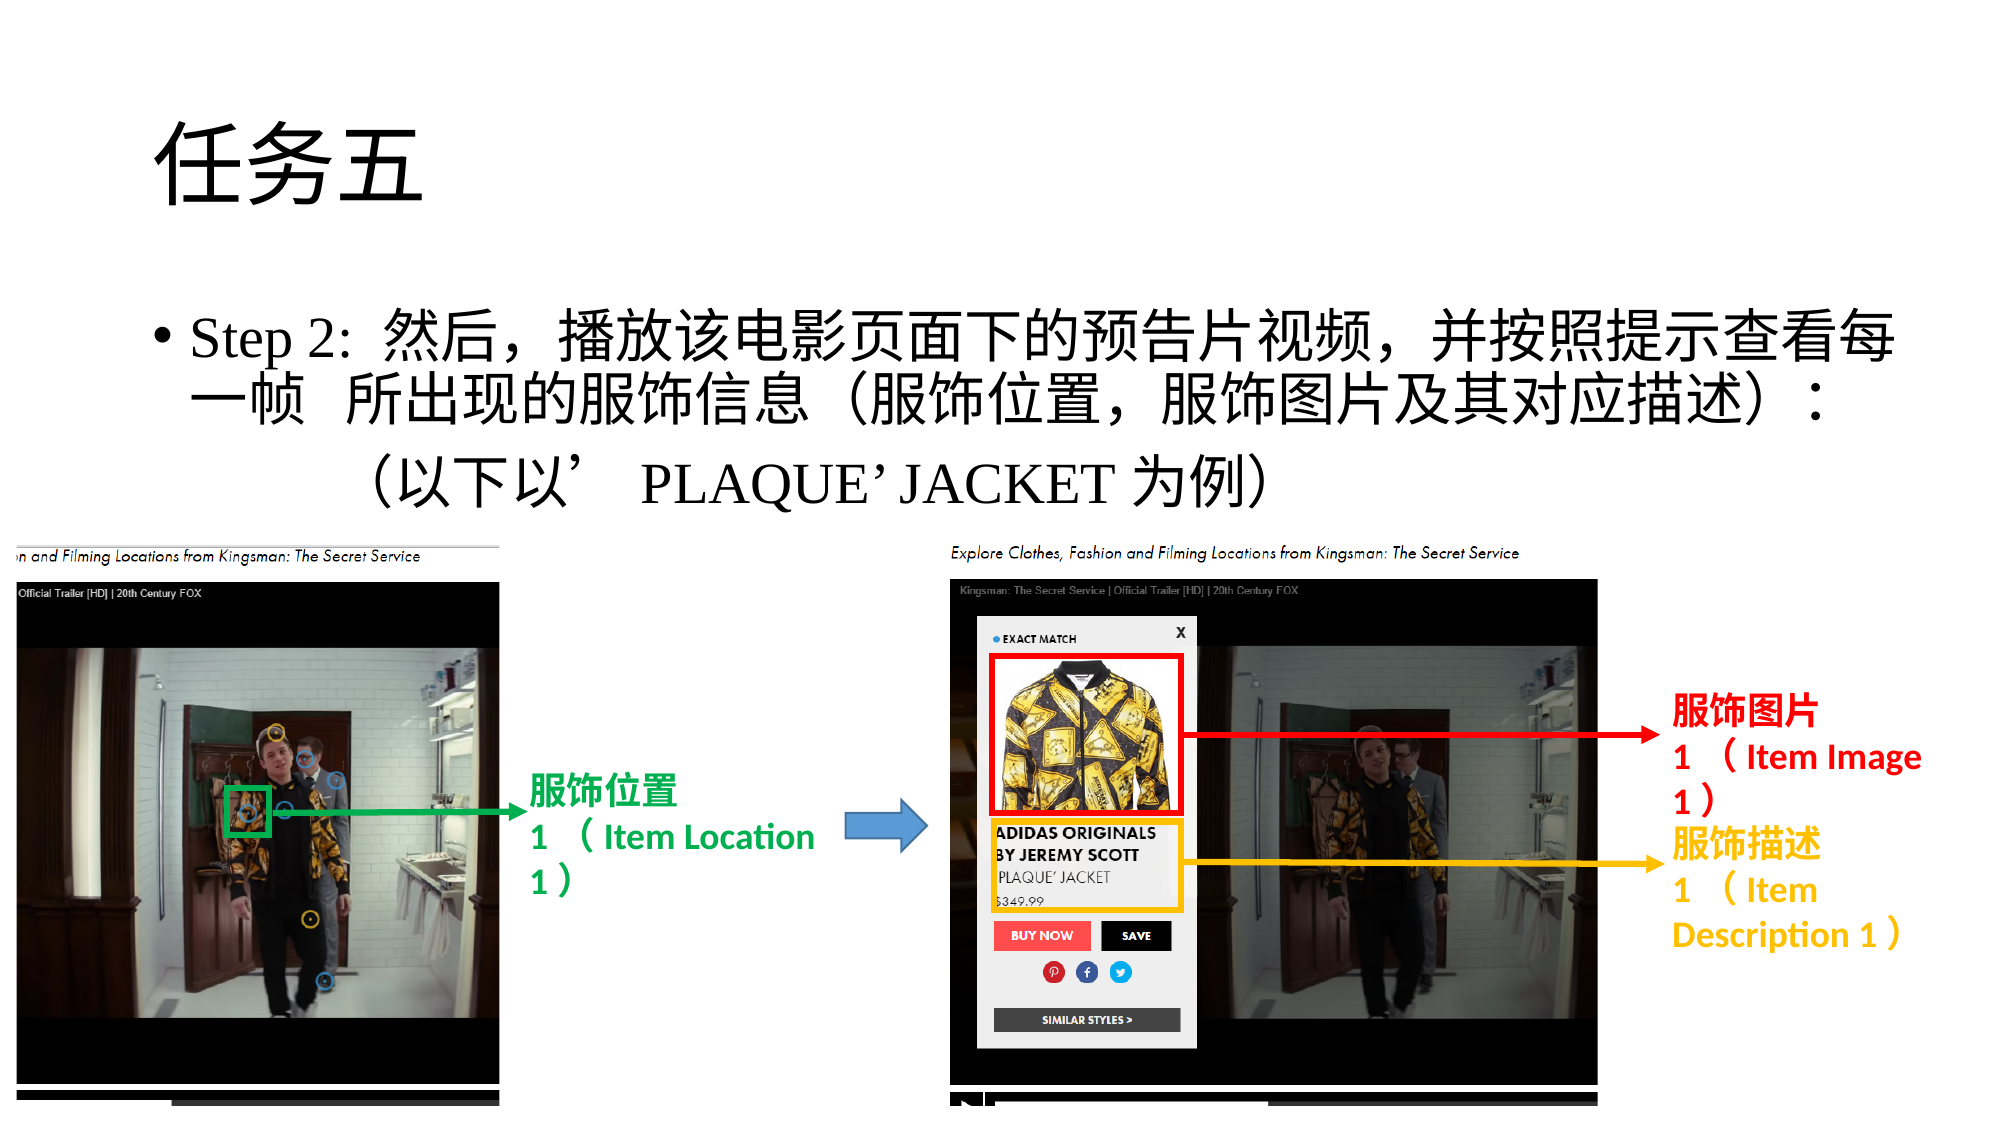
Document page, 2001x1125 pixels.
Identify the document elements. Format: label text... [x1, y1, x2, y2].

picture [16, 545, 500, 1106]
text_box [846, 797, 929, 854]
text_box 服饰描述1（Item Description 1） [1657, 812, 1973, 963]
picture [948, 545, 1598, 1106]
list Step 2: 然后，播放该电影页面下的预告片视频，并按照提示查看每一帧 所出现的服饰信息（服饰位置，服饰图片及其对应描述）： （以下以’PLAQUE’ JACKET为例） [137, 299, 1950, 1014]
text_box 服饰位置1（Item Location 1） [514, 759, 846, 910]
text_box 服饰图片1（Item Image 1） [1657, 679, 1981, 830]
title 任务五 [137, 59, 1863, 278]
